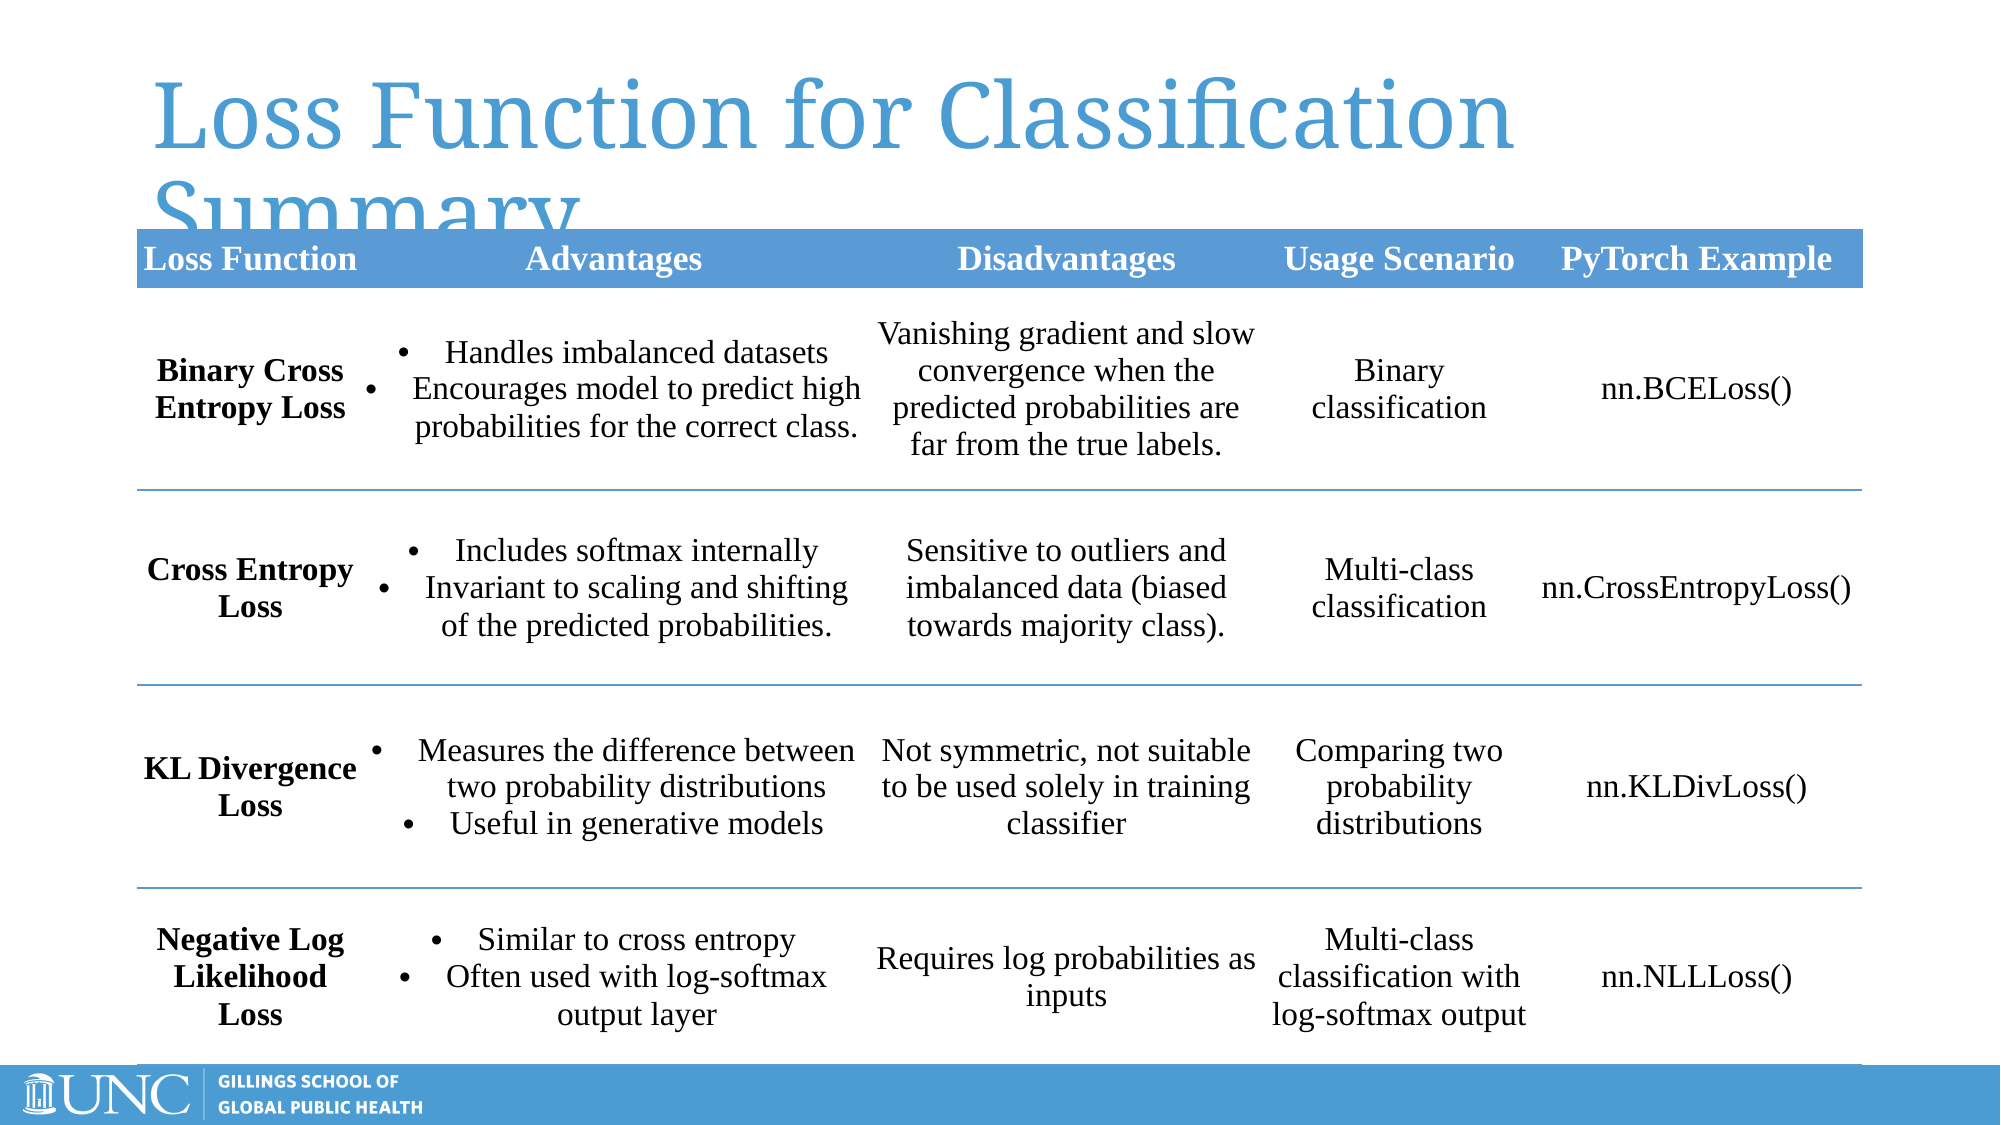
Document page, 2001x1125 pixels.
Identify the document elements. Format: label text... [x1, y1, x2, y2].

table_cell Measures the difference between two probability distributions Useful in generative models [364, 686, 871, 887]
table_header Advantages [364, 231, 871, 287]
table_cell nn.CrossEntropyLoss() [1537, 491, 1862, 684]
table_cell Vanishing gradient and slow convergence when the predicted probabilities are far from the true labels. [871, 288, 1268, 489]
title Loss Function for Classification Summary [137, 59, 1863, 229]
table_header Loss Function [138, 231, 364, 287]
table_cell Handles imbalanced datasets Encourages model to predict high probabilities for the correct class. [364, 288, 871, 489]
table_header PyTorch Example [1537, 231, 1862, 287]
table_cell Multi-class classification [1268, 491, 1537, 684]
table_cell Negative Log Likelihood Loss [137, 889, 364, 1064]
table_cell Binary classification [1268, 288, 1537, 489]
table_cell nn.BCELoss() [1537, 288, 1862, 489]
table_cell Not symmetric, not suitable to be used solely in training classifier [871, 686, 1268, 887]
picture [23, 1068, 422, 1120]
table_cell Binary Cross Entropy Loss [137, 288, 364, 489]
table_cell Multi-class classification with log-softmax output [1268, 889, 1537, 1064]
table_cell Comparing two probability distributions [1268, 686, 1537, 887]
table_cell Sensitive to outliers and imbalanced data (biased towards majority class). [871, 491, 1268, 684]
table_cell Includes softmax internally Invariant to scaling and shifting of the predicted probabilities. [364, 491, 871, 684]
table_cell Similar to cross entropy Often used with log-softmax output layer [364, 889, 871, 1064]
table_cell nn.KLDivLoss() [1537, 686, 1862, 887]
table_header Disadvantages [871, 231, 1268, 287]
table_cell Requires log probabilities as inputs [871, 889, 1268, 1064]
table_cell KL Divergence Loss [137, 686, 364, 887]
table_cell nn.NLLLoss() [1537, 889, 1862, 1064]
table_header Usage Scenario [1268, 231, 1537, 287]
table_cell Cross Entropy Loss [137, 491, 364, 684]
